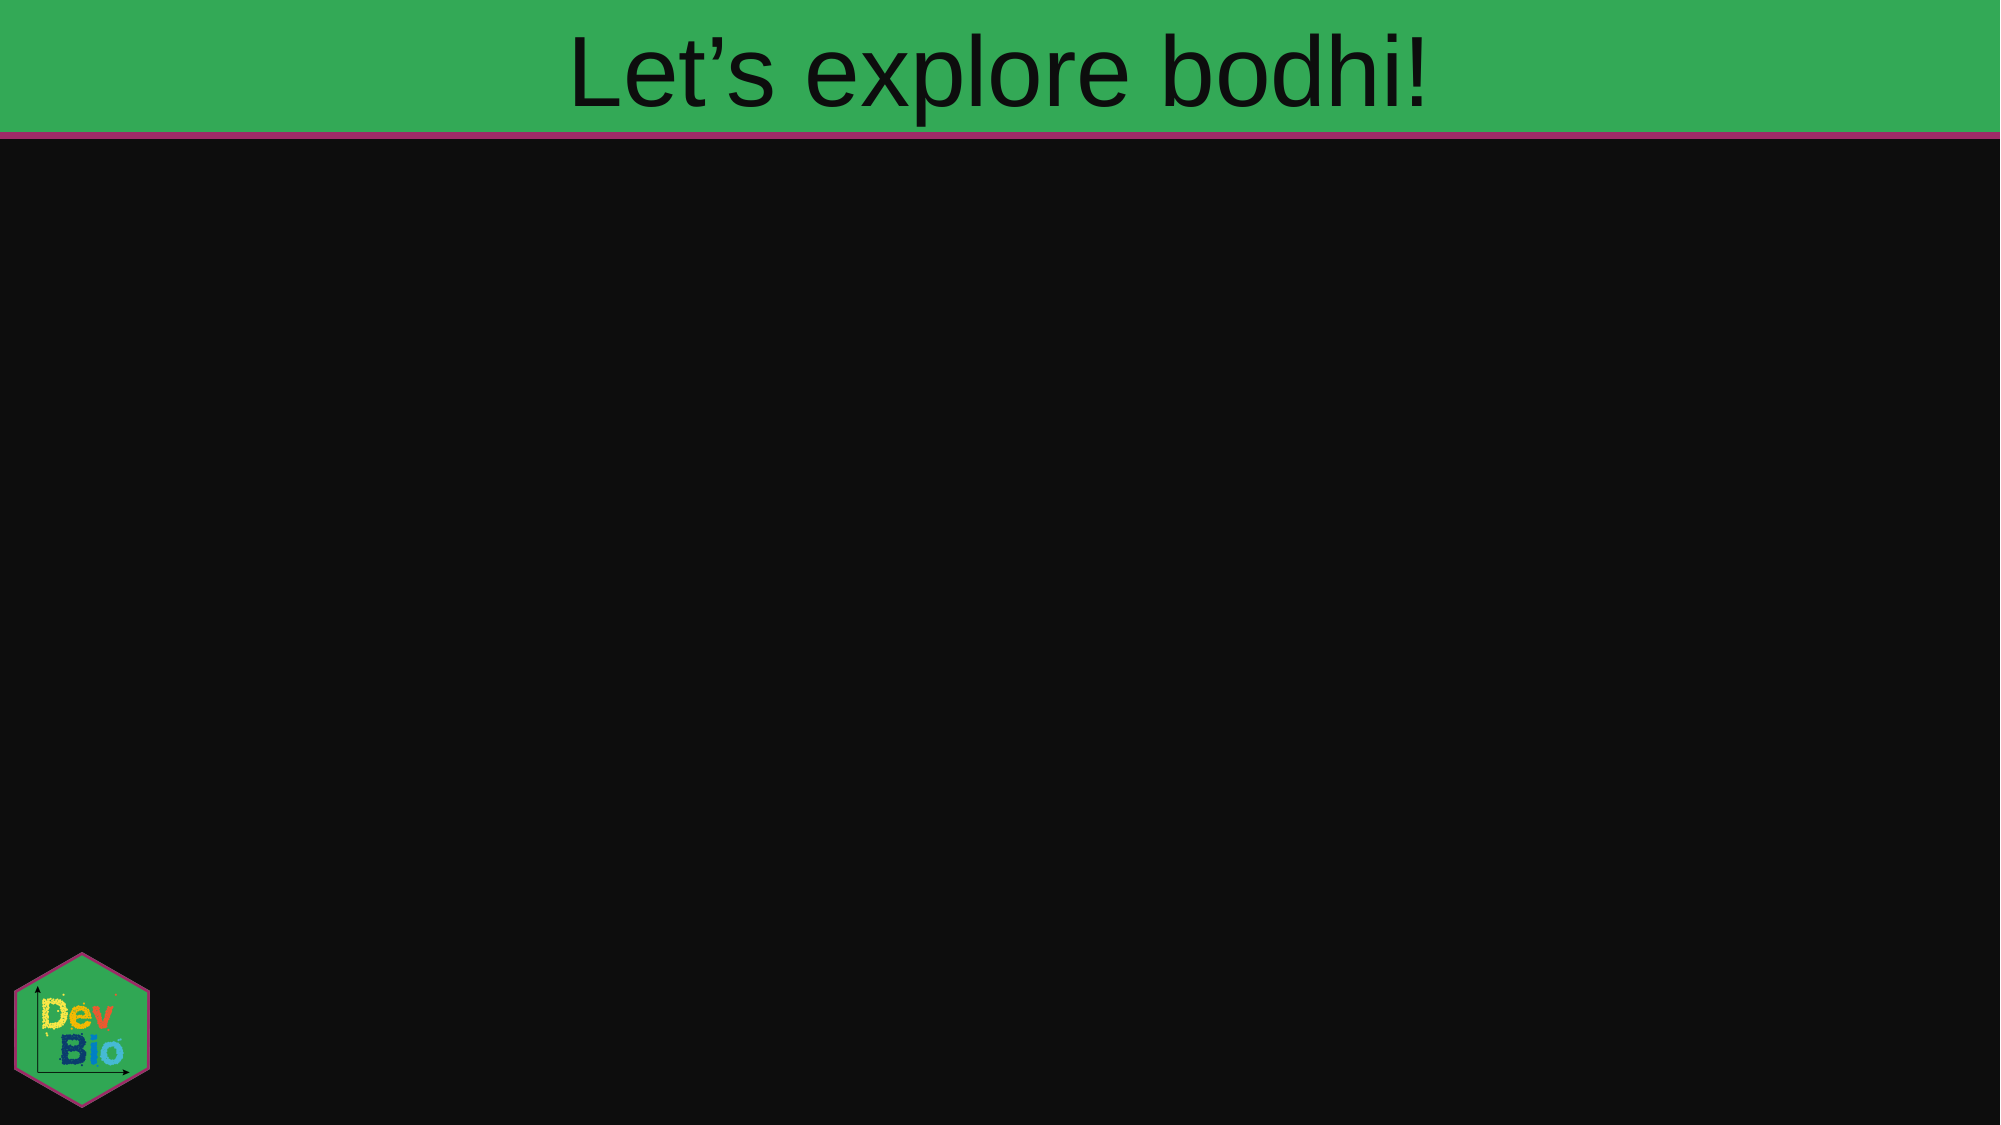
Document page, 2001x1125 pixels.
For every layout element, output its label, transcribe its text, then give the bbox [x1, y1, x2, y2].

title Let’s explore bodhi! [0, 0, 2000, 132]
picture [14, 951, 150, 1108]
